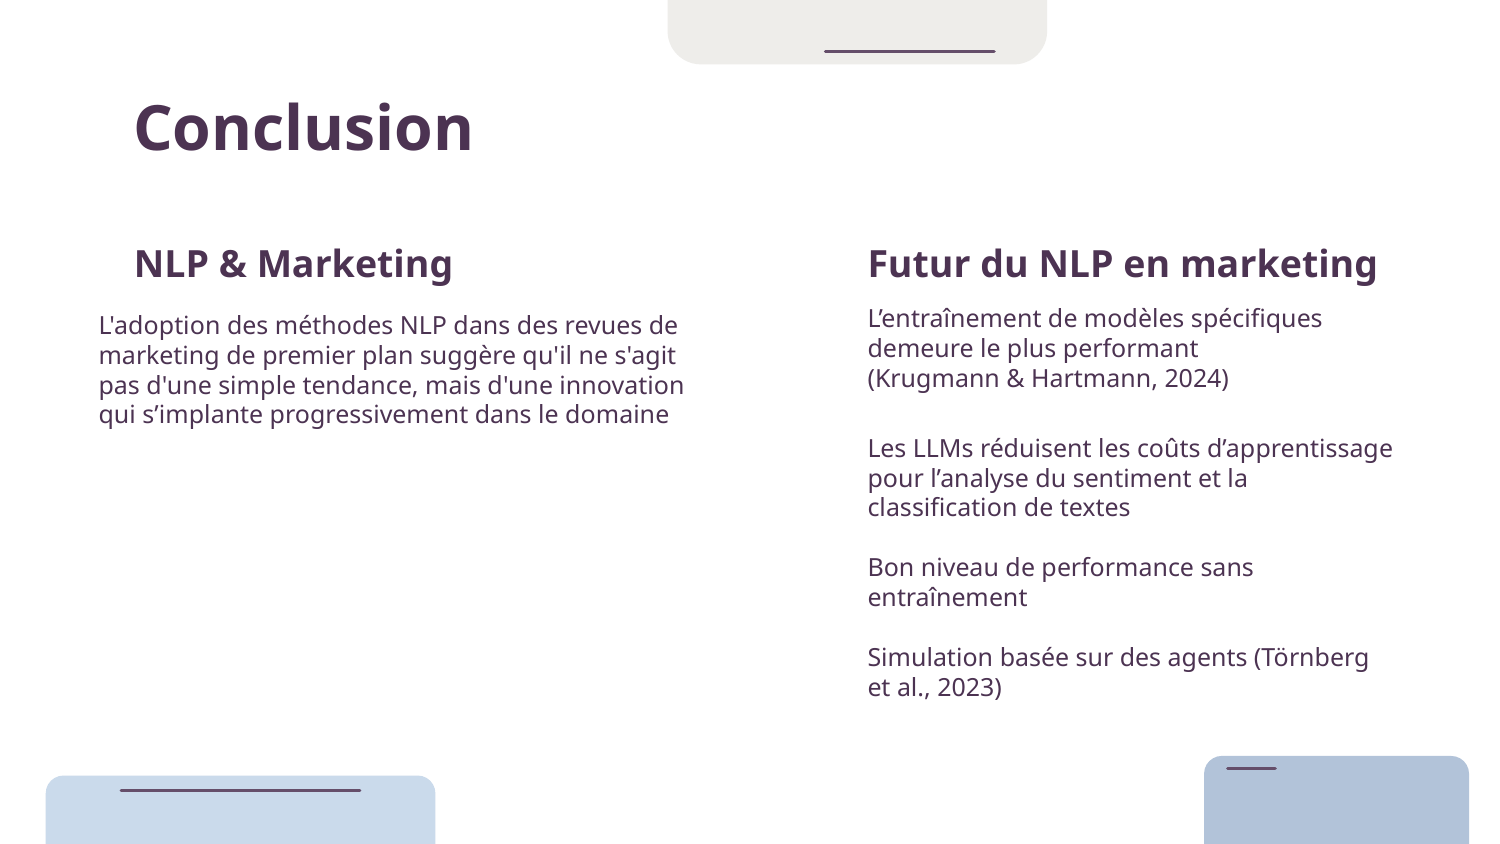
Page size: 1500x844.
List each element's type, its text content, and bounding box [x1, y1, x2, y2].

subtitle L’entraînement de modèles spécifiques demeure le plus performant (Krugmann & Hartmann, 2024) [852, 300, 1340, 417]
subtitle Futur du NLP en marketing [852, 231, 1400, 300]
subtitle Les LLMs réduisent les coûts d’apprentissage pour l’analyse du sentiment et la classification de textes Bon niveau de performance sans entraînement Simulation basée sur des agents (Törnberg et al., 2023) [852, 417, 1413, 673]
subtitle L'adoption des méthodes NLP dans des revues de marketing de premier plan suggère qu'il ne s'agit pas d'une simple tendance, mais d'une innovation qui s’implante progressivement dans le domaine [83, 294, 708, 463]
title Conclusion [118, 72, 1382, 167]
subtitle NLP & Marketing [119, 231, 606, 300]
